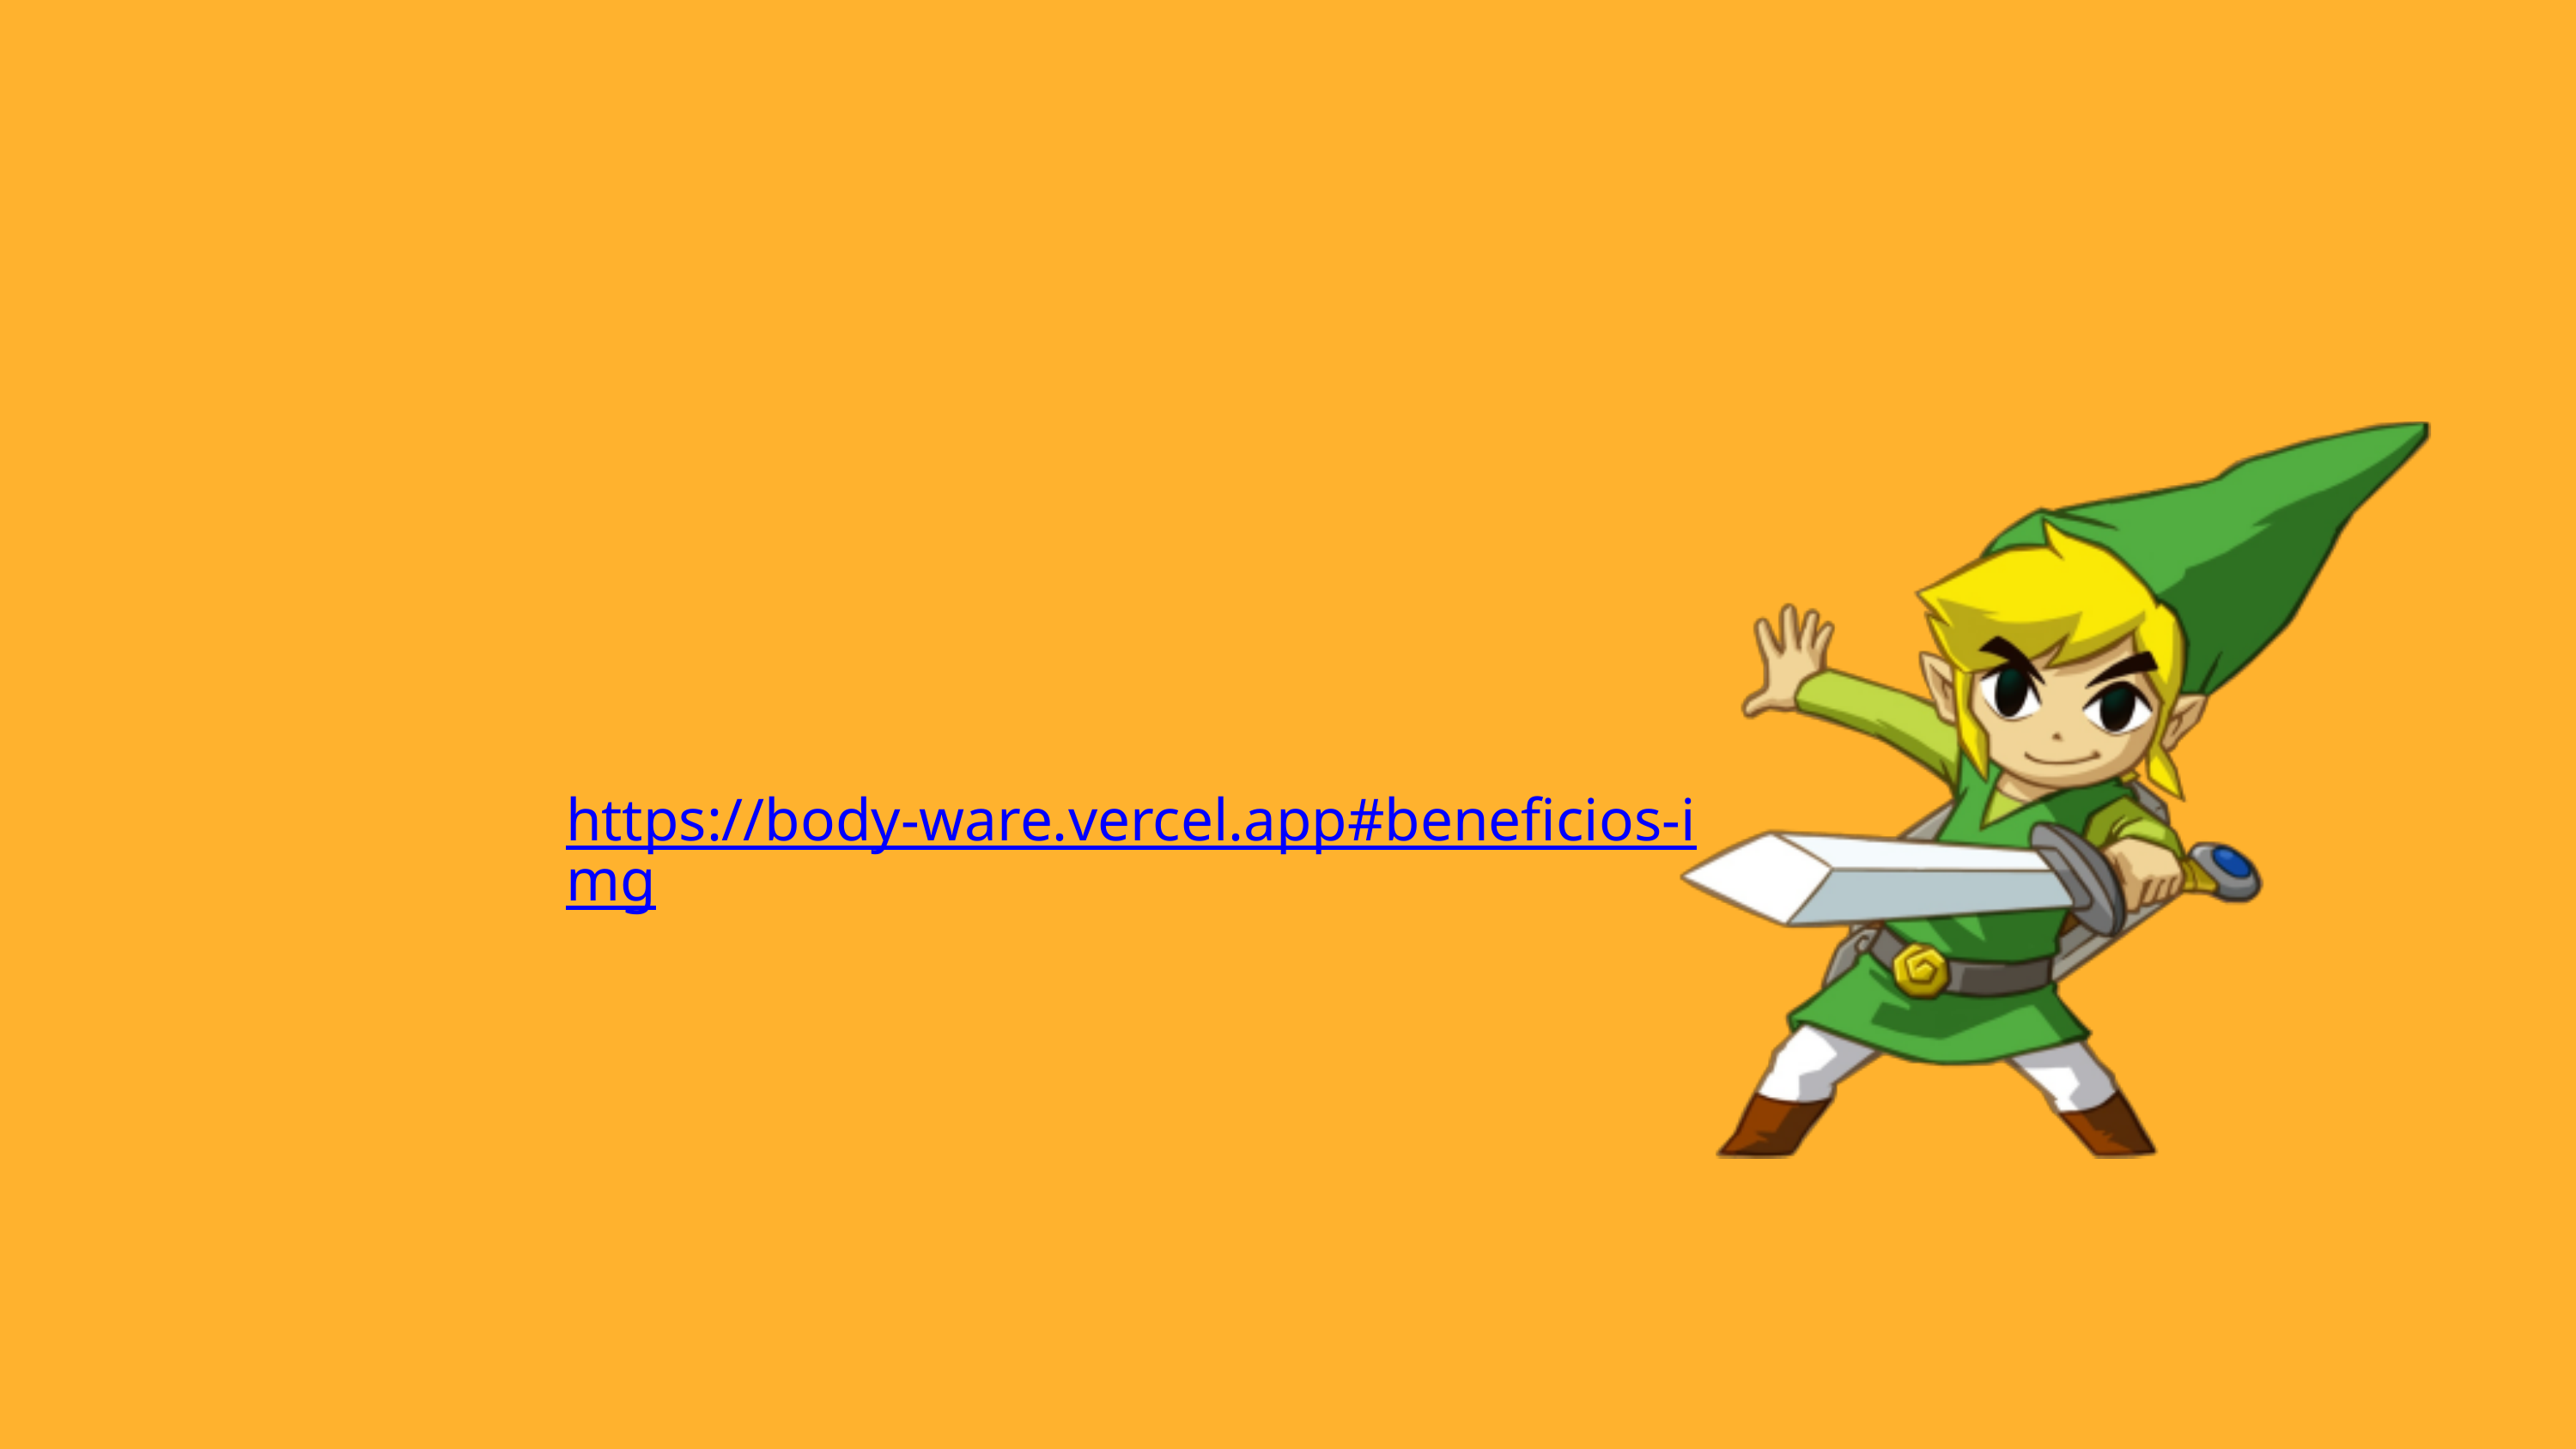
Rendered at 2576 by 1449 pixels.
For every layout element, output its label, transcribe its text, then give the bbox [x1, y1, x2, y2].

text_box [1679, 421, 2432, 1159]
text_box https://body-ware.vercel.app#beneficios-img [566, 780, 1729, 862]
text_box Da série bora meter o shape, vem aí: [567, 870, 655, 914]
